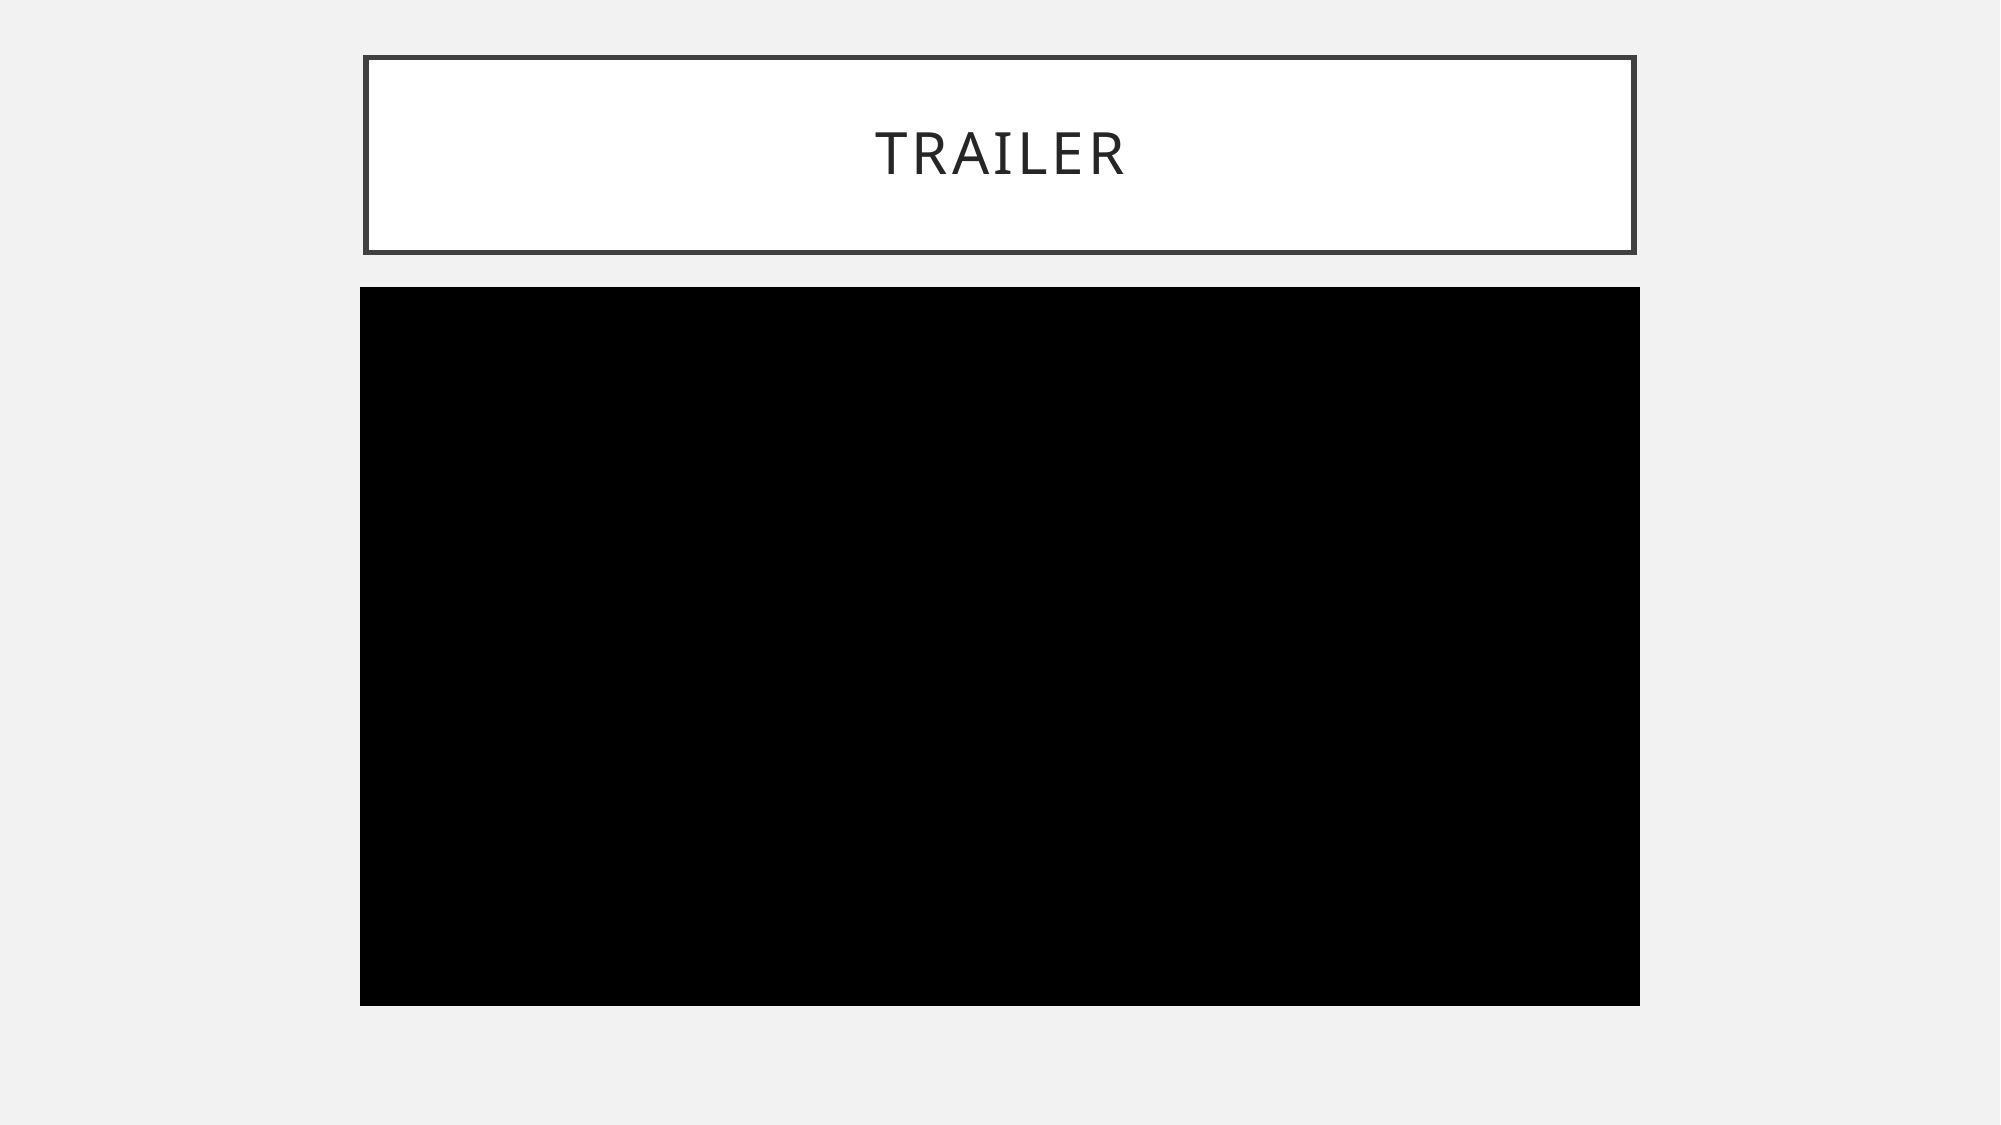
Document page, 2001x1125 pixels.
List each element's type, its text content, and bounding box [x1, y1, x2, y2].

title Trailer [363, 55, 1637, 255]
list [359, 286, 1641, 1007]
